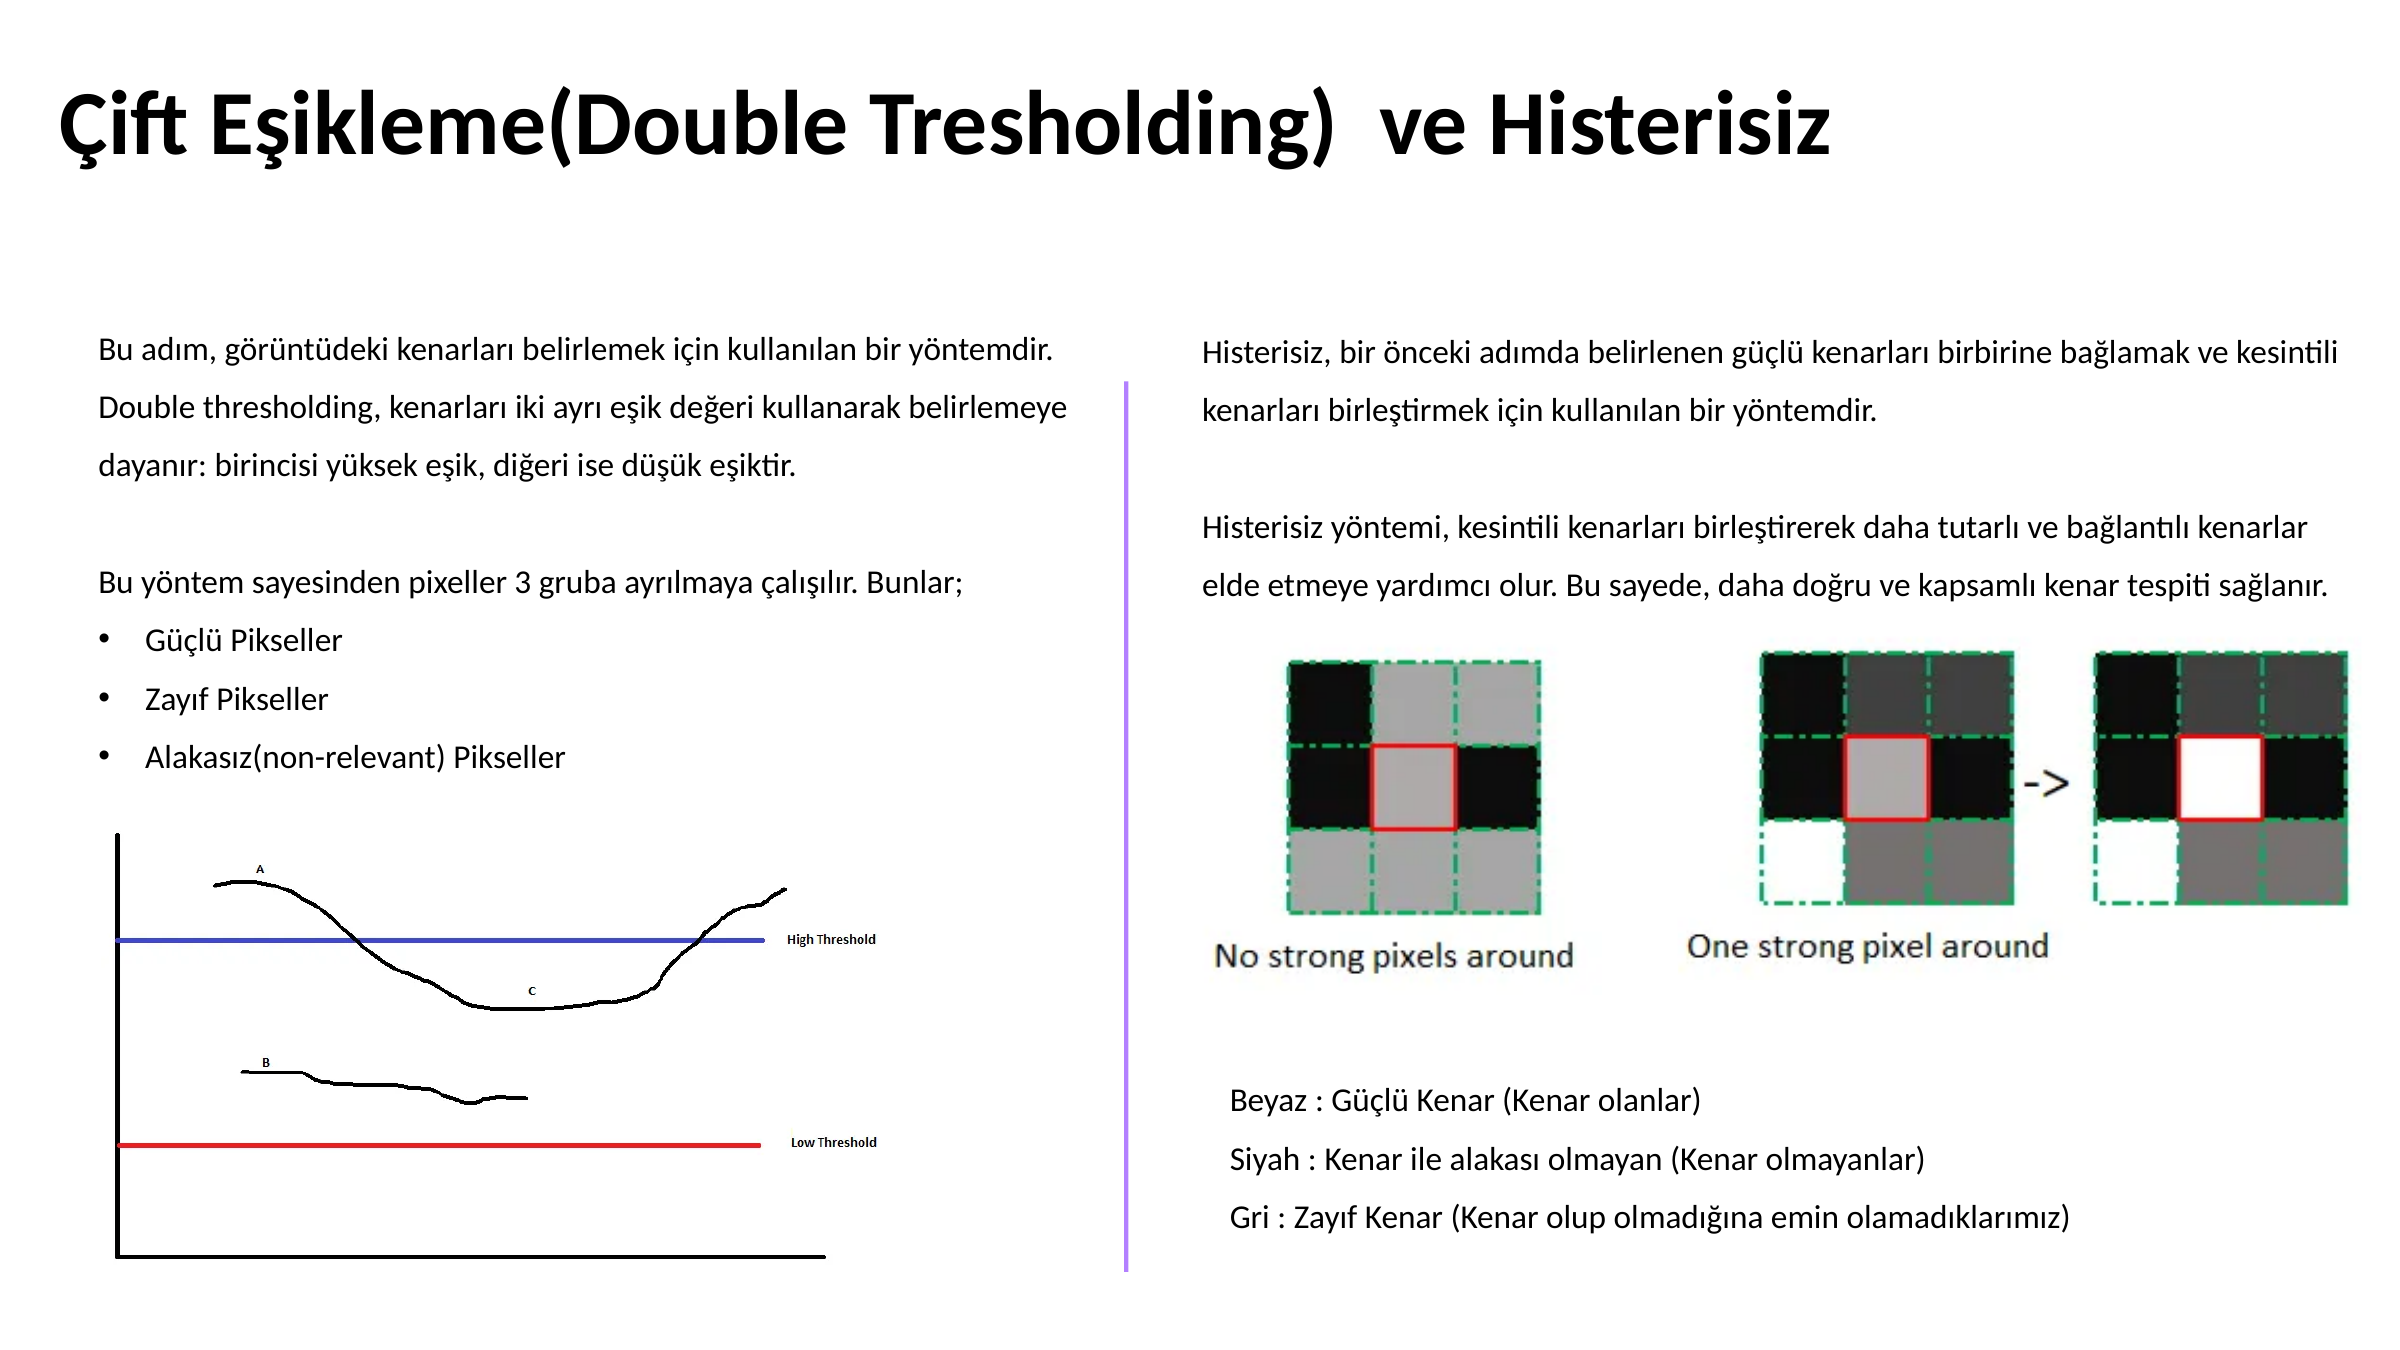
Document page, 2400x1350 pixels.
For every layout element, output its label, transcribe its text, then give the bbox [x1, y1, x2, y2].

picture [1199, 630, 1602, 995]
picture [101, 826, 921, 1279]
text_box Beyaz : Güçlü Kenar (Kenar olanlar) Siyah : Kenar ile alakası olmayan (Kenar olmayanlar) Gri : Zayıf Kenar (Kenar olup olmadığına emin olamadıklarımız) [1215, 1052, 2229, 1272]
text_box Çift Eşikleme(Double Tresholding) ve Histerisiz [44, 55, 2276, 188]
picture [1677, 635, 2362, 980]
text_box [1124, 381, 1129, 1272]
text_box Histerisiz, bir önceki adımda belirlenen güçlü kenarları birbirine bağlamak ve kesintili kenarları birleştirmek için kullanılan bir yöntemdir. Histerisiz yöntemi, kesintili kenarları birleştirerek daha tutarlı ve bağlantılı kenarlar elde etmeye yardımcı olur. Bu sayede, daha doğru ve kapsamlı kenar tespiti sağlanır. [1187, 304, 2388, 656]
text_box Bu adım, görüntüdeki kenarları belirlemek için kullanılan bir yöntemdir. Double thresholding, kenarları iki ayrı eşik değeri kullanarak belirlemeye dayanır: birincisi yüksek eşik, diğeri ise düşük eşiktir. Bu yöntem sayesinden pixeller 3 gruba ayrılmaya çalışılır. Bunlar; Güçlü Pikseller Zayıf Pikseller Alakasız(non-relevant) Pikseller [83, 301, 1097, 920]
